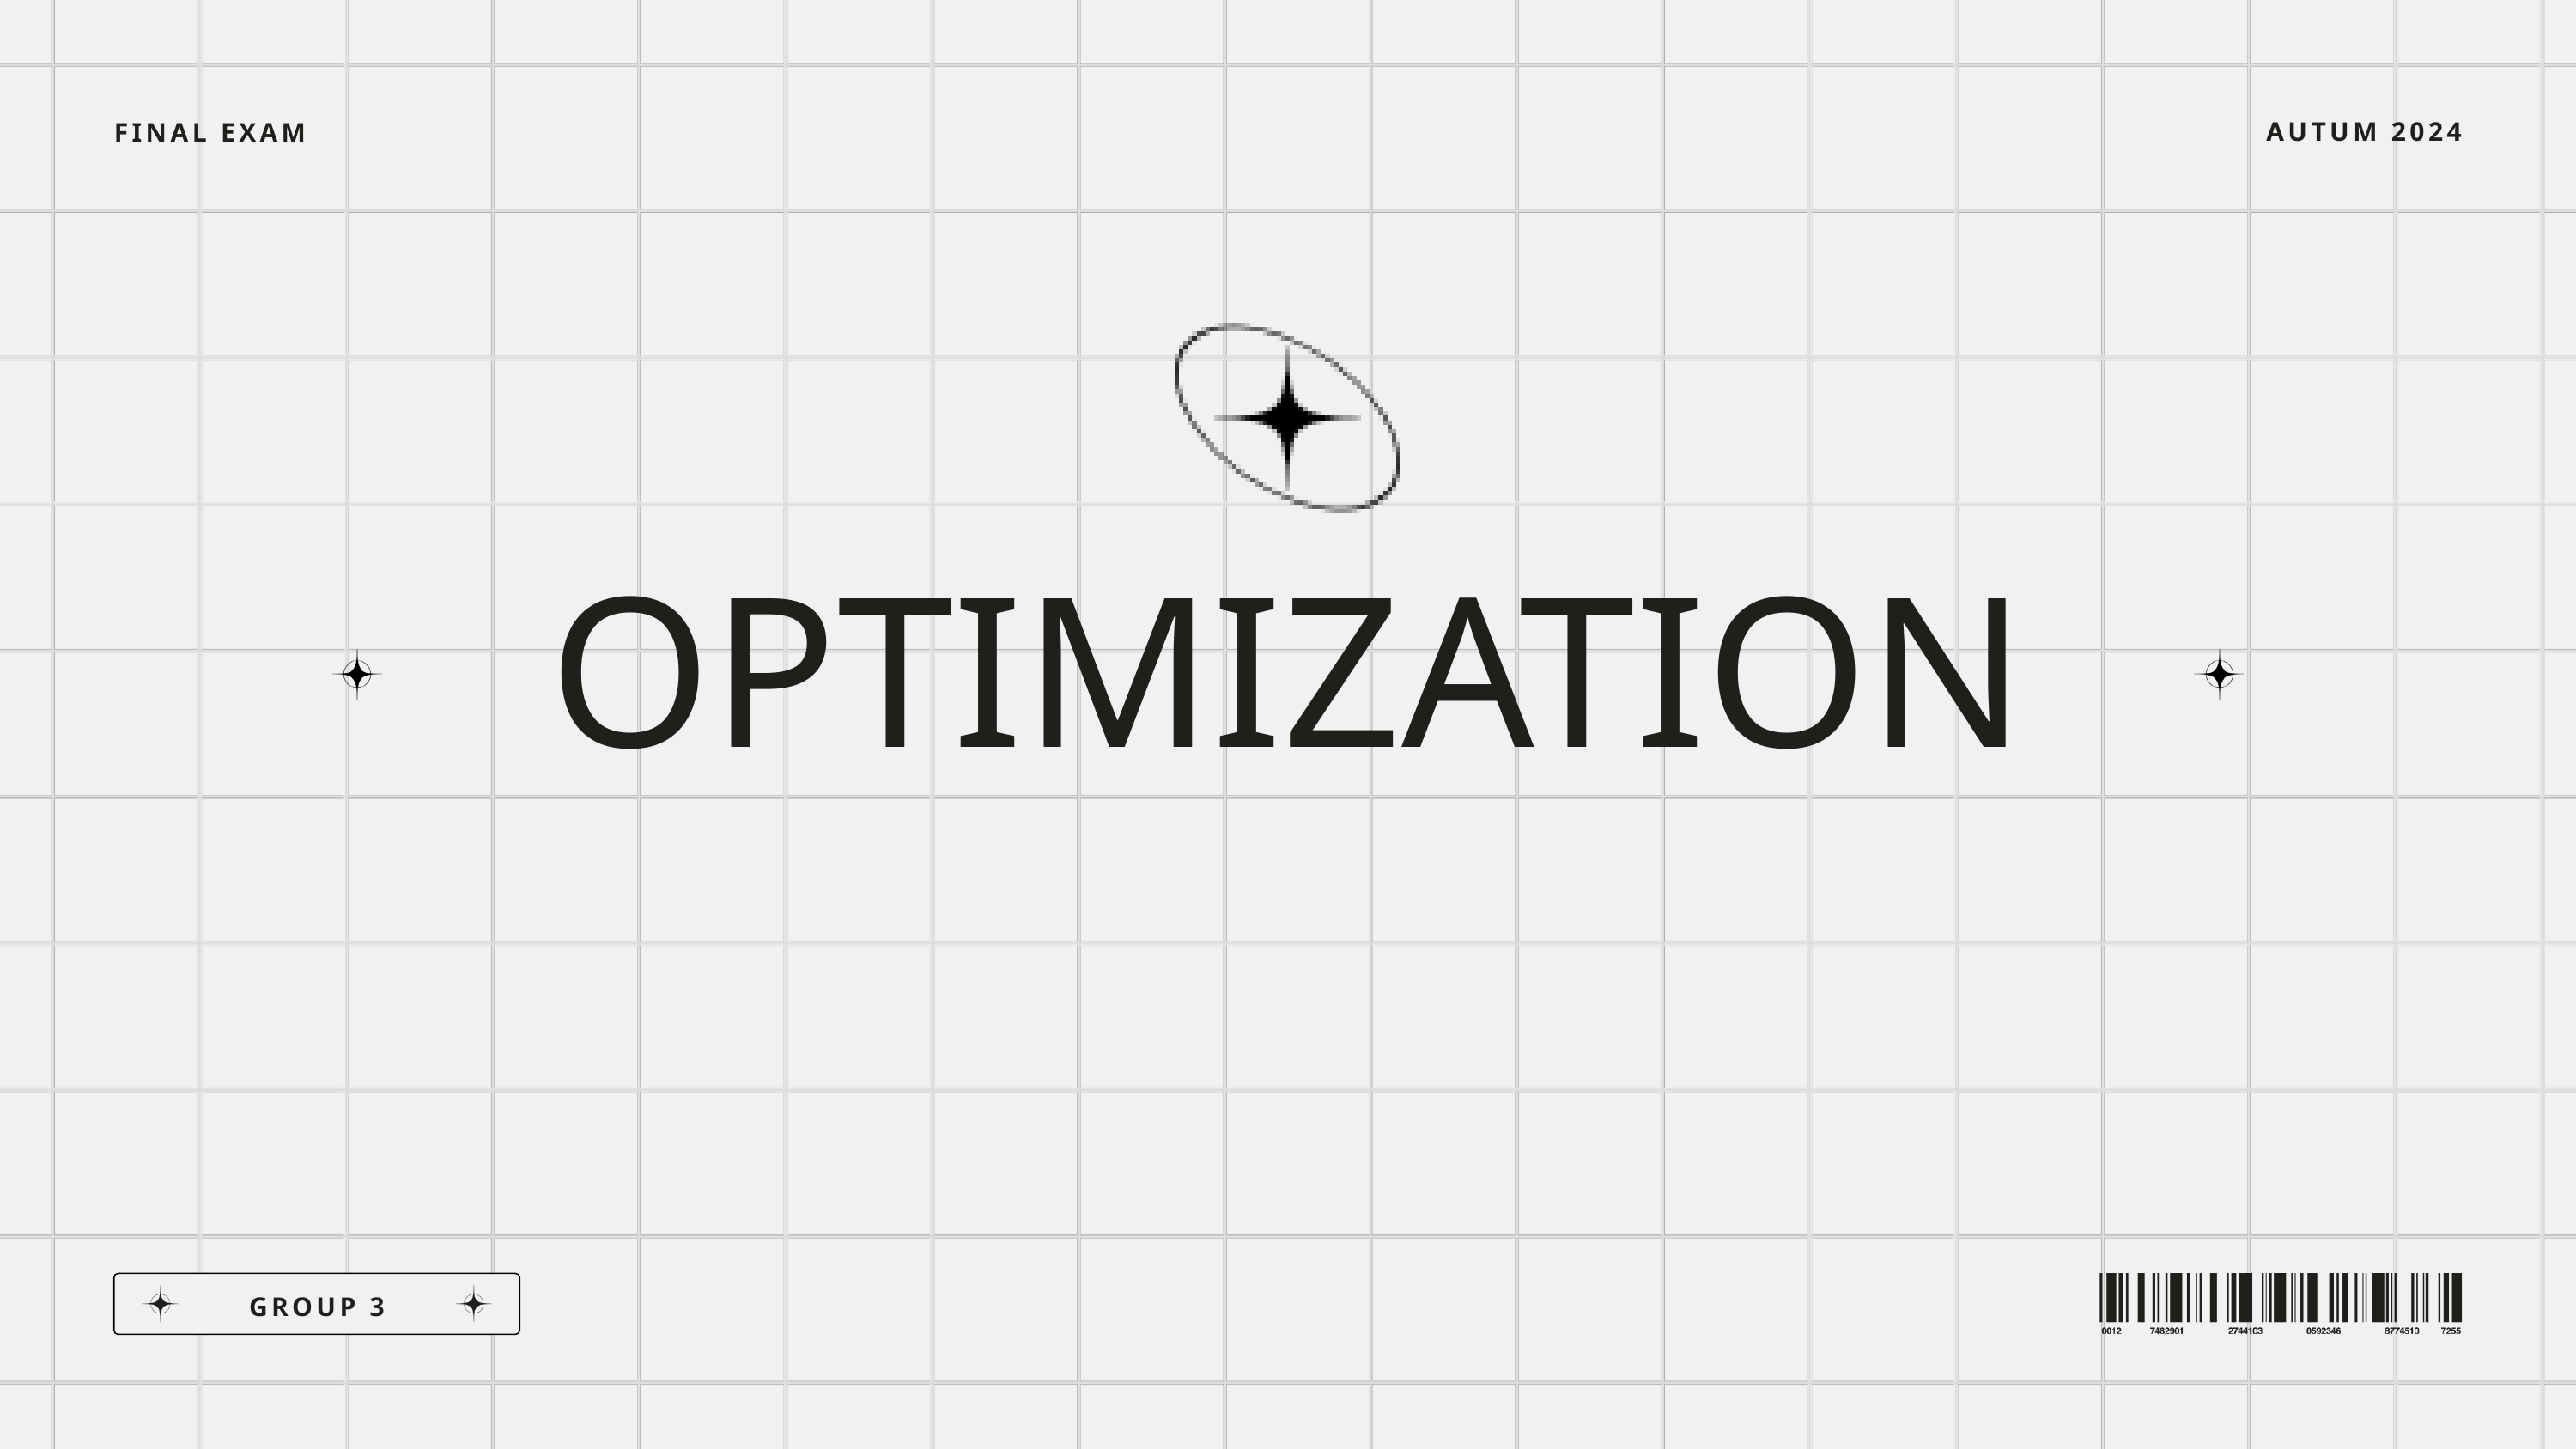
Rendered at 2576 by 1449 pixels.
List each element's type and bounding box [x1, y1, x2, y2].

text_box [113, 1273, 520, 1335]
text_box [0, 0, 2576, 1449]
